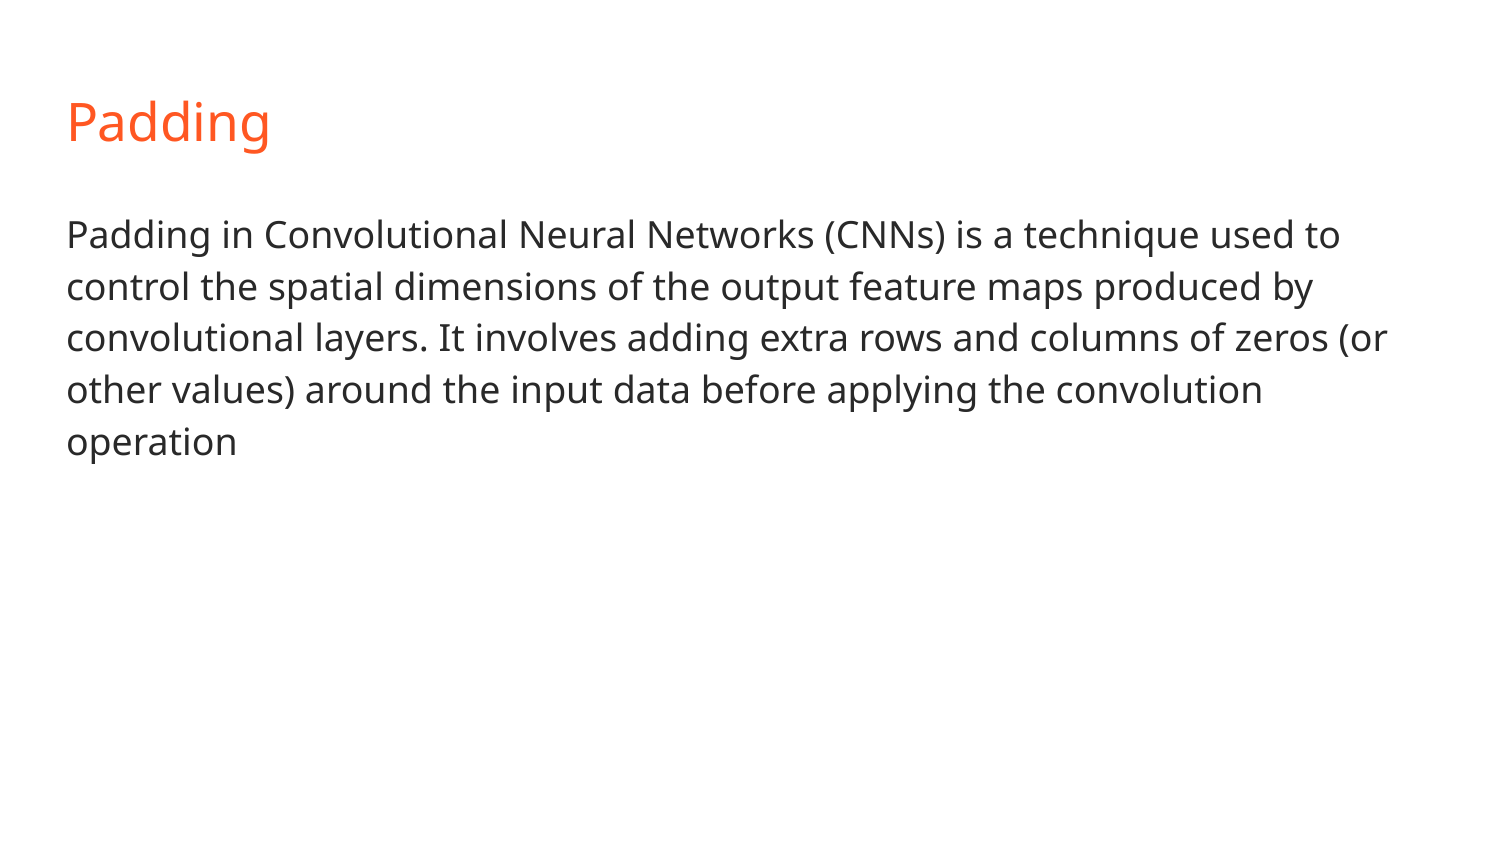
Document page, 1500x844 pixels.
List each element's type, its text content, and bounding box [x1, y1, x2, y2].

list Padding in Convolutional Neural Networks (CNNs) is a technique used to control the spatial dimensions of the output feature maps produced by convolutional layers. It involves adding extra rows and columns of zeros (or other values) around the input data before applying the convolution operation [51, 189, 1449, 750]
title Padding [51, 72, 1449, 167]
